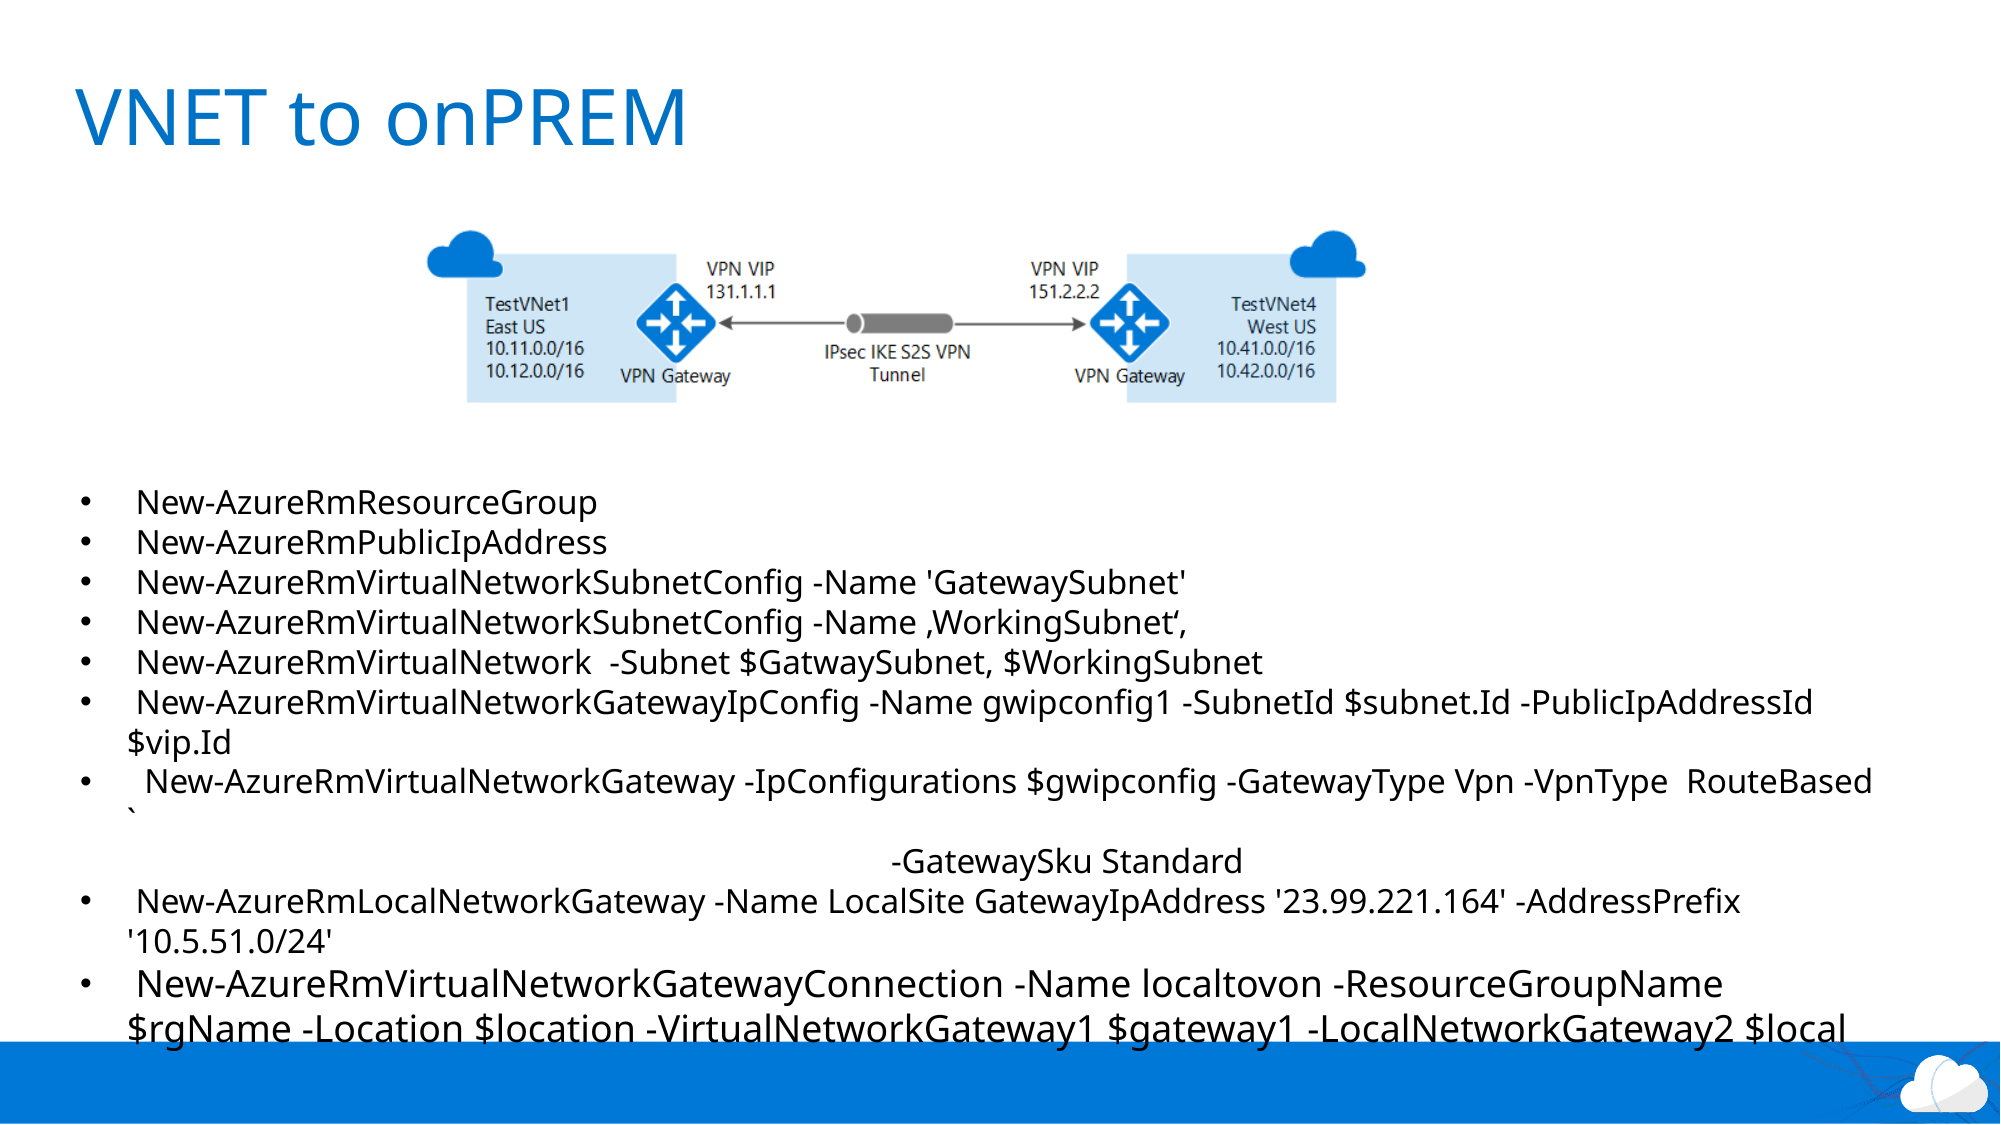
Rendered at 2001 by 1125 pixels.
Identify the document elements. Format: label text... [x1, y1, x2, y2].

title VNET to onPREM [44, 47, 1663, 194]
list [419, 228, 1374, 404]
picture [1903, 1041, 2000, 1124]
text_box New-AzureRmResourceGroup New-AzureRmPublicIpAddress New-AzureRmVirtualNetworkSubnetConfig -Name 'GatewaySubnet' New-AzureRmVirtualNetworkSubnetConfig -Name ‚WorkingSubnet‘‚ New-AzureRmVirtualNetwork -Subnet $GatwaySubnet, $WorkingSubnet New-AzureRmVirtualNetworkGatewayIpConfig -Name gwipconfig1 -SubnetId $subnet.Id -PublicIpAddressId $vip.Id New-AzureRmVirtualNetworkGateway -IpConfigurations $gwipconfig -GatewayType Vpn -VpnType RouteBased ` -GatewaySku Standard New-AzureRmLocalNetworkGateway -Name LocalSite GatewayIpAddress '23.99.221.164' -AddressPrefix '10.5.51.0/24' New-AzureRmVirtualNetworkGatewayConnection -Name localtovon -ResourceGroupName $rgName -Location $location -VirtualNetworkGateway1 $gateway1 -LocalNetworkGateway2 $local [65, 473, 1903, 1125]
